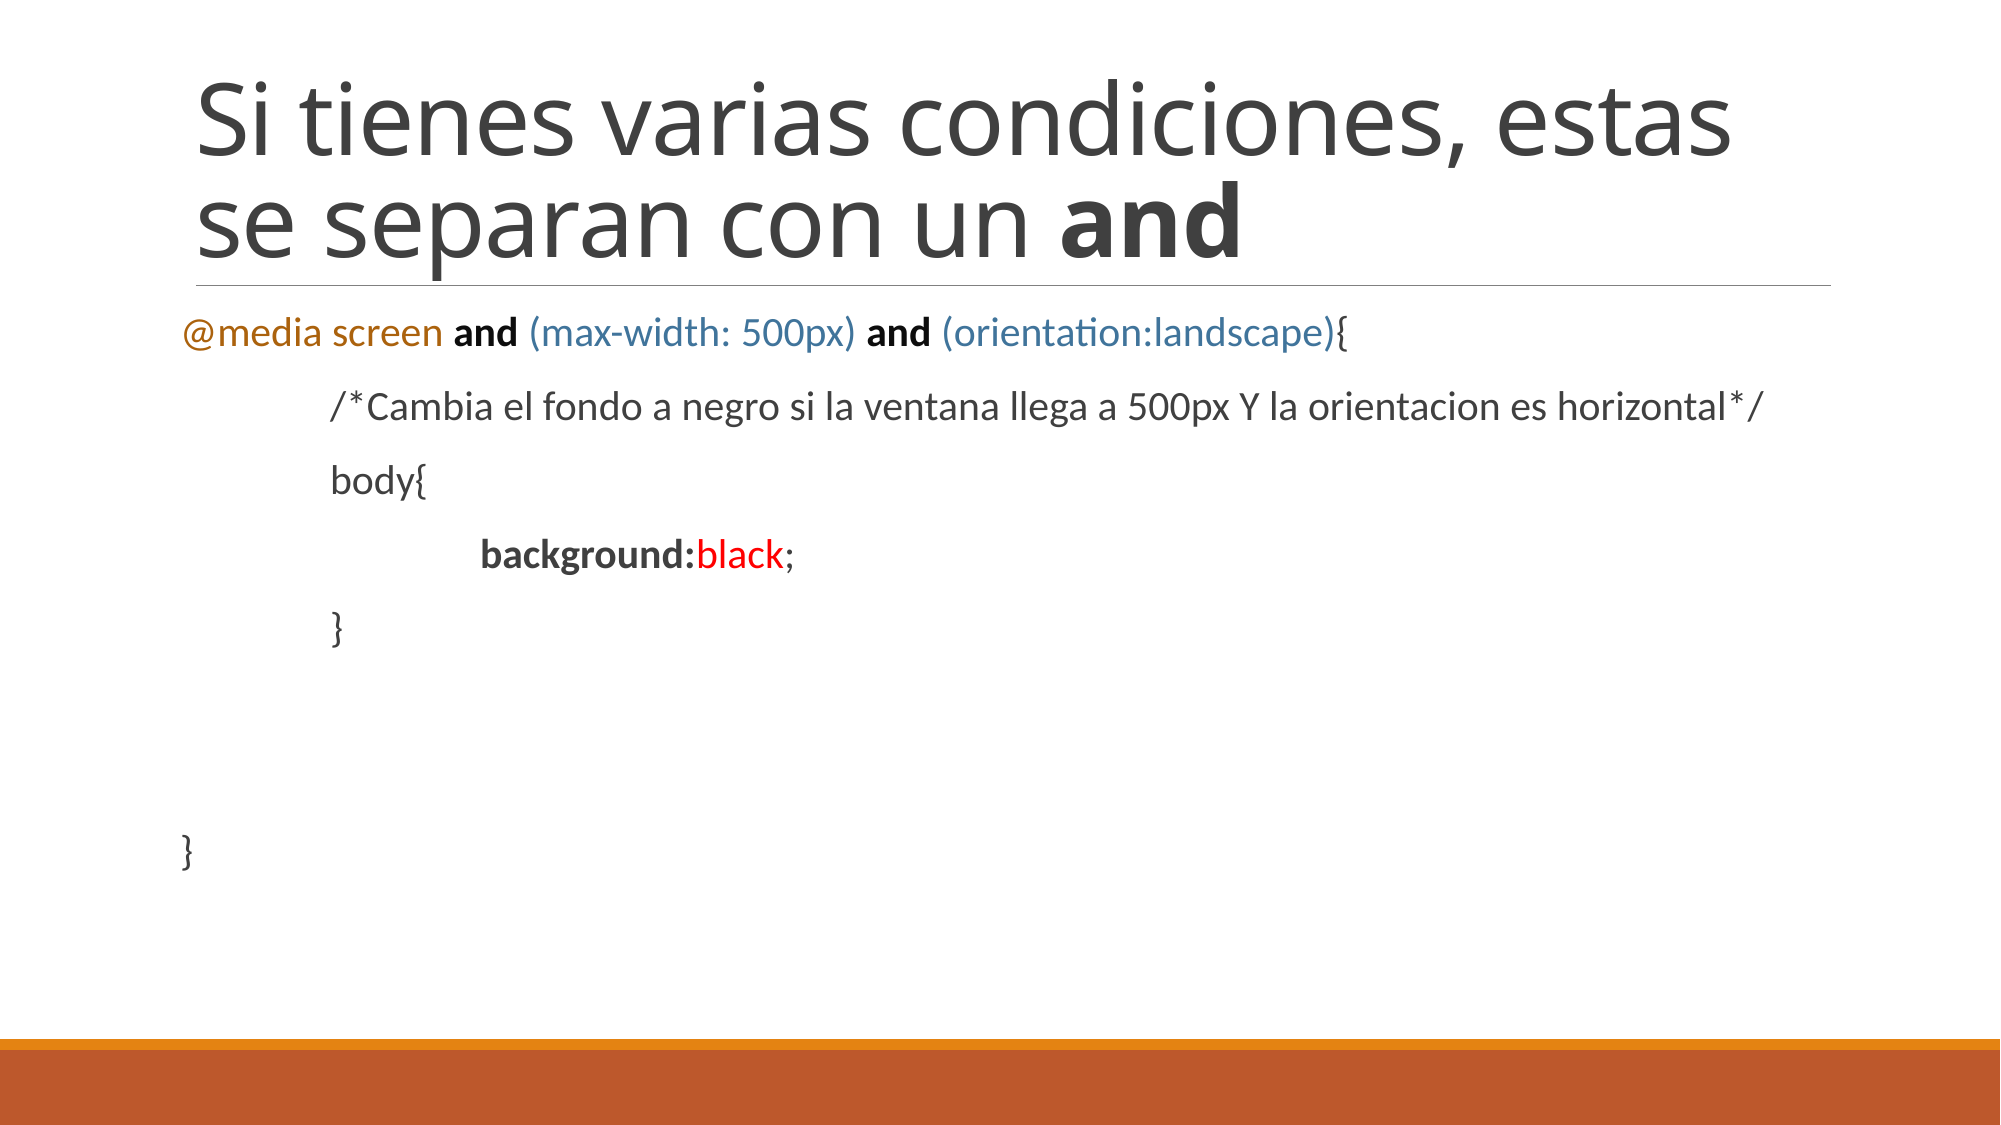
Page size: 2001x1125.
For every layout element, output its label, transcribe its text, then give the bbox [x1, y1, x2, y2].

list @media screen and (max-width: 500px) and (orientation:landscape){ /*Cambia el fondo a negro si la ventana llega a 500px Y la orientacion es horizontal*/ body{ background:black; } } [180, 302, 1830, 963]
title Si tienes varias condiciones, estas se separan con un and [180, 47, 1830, 285]
